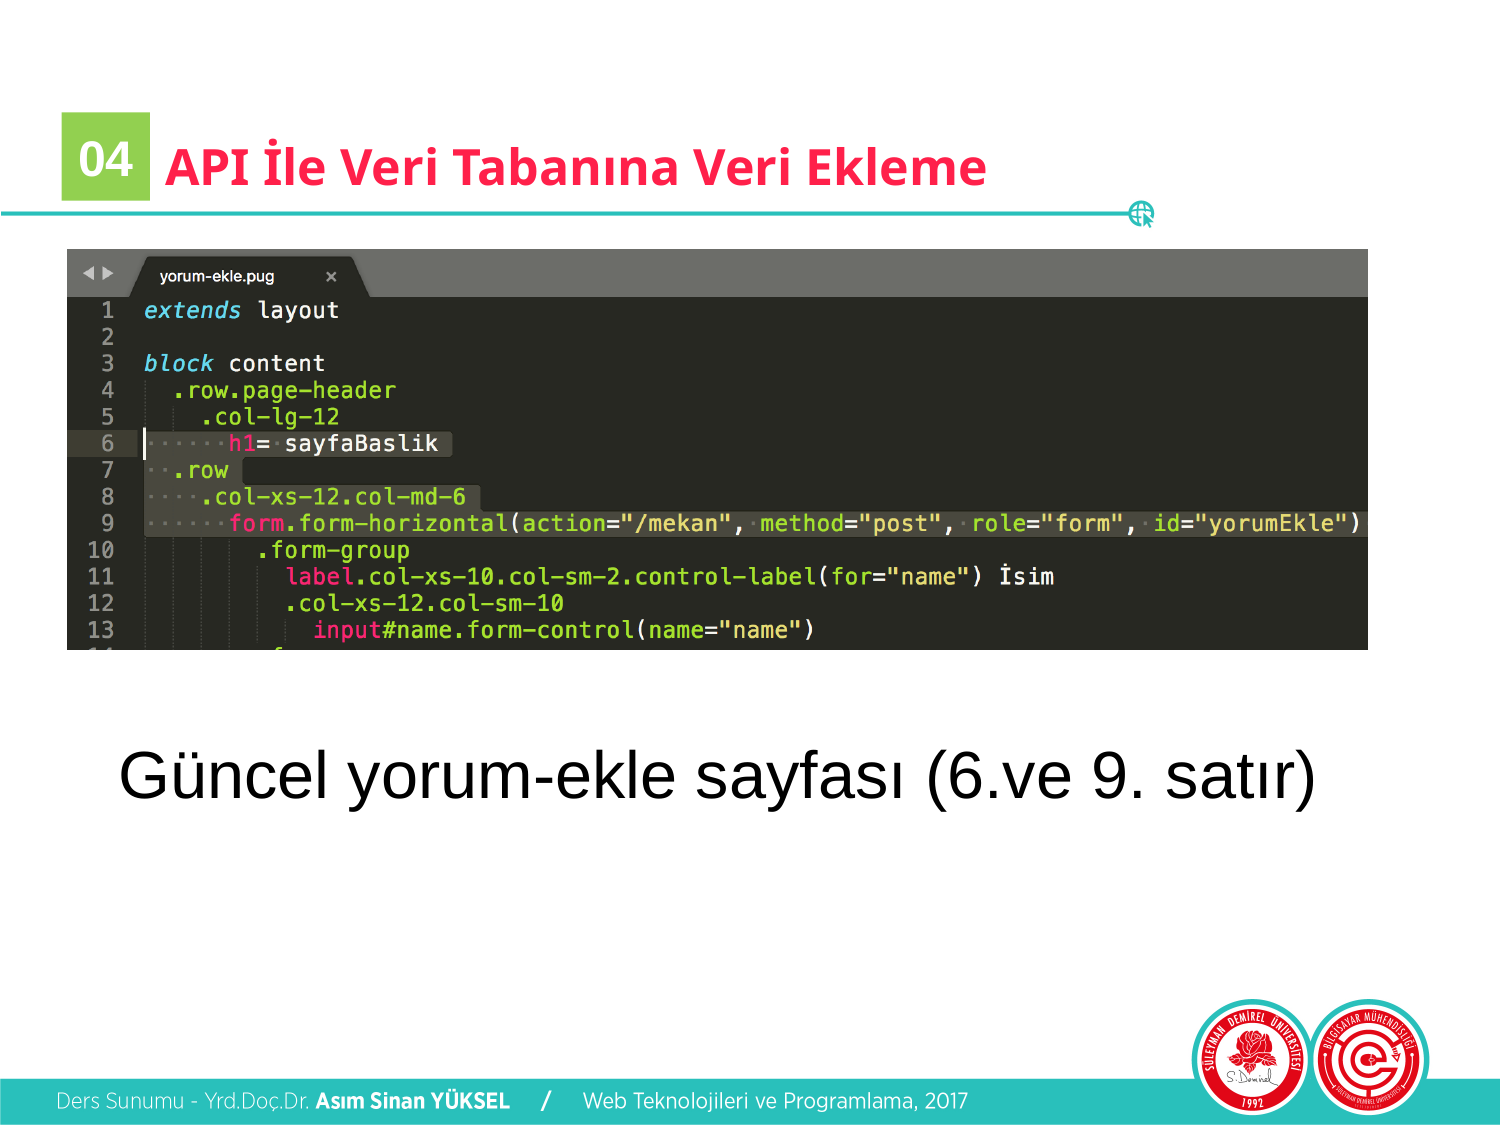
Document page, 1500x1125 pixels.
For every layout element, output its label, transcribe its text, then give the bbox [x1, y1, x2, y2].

picture [0, 0, 1500, 1125]
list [67, 249, 1368, 651]
text_box 04 [61, 112, 150, 201]
text_box Güncel yorum-ekle sayfası (6.ve 9. satır) [99, 724, 1338, 820]
title API İle Veri Tabanına Veri Ekleme [150, 126, 1338, 203]
